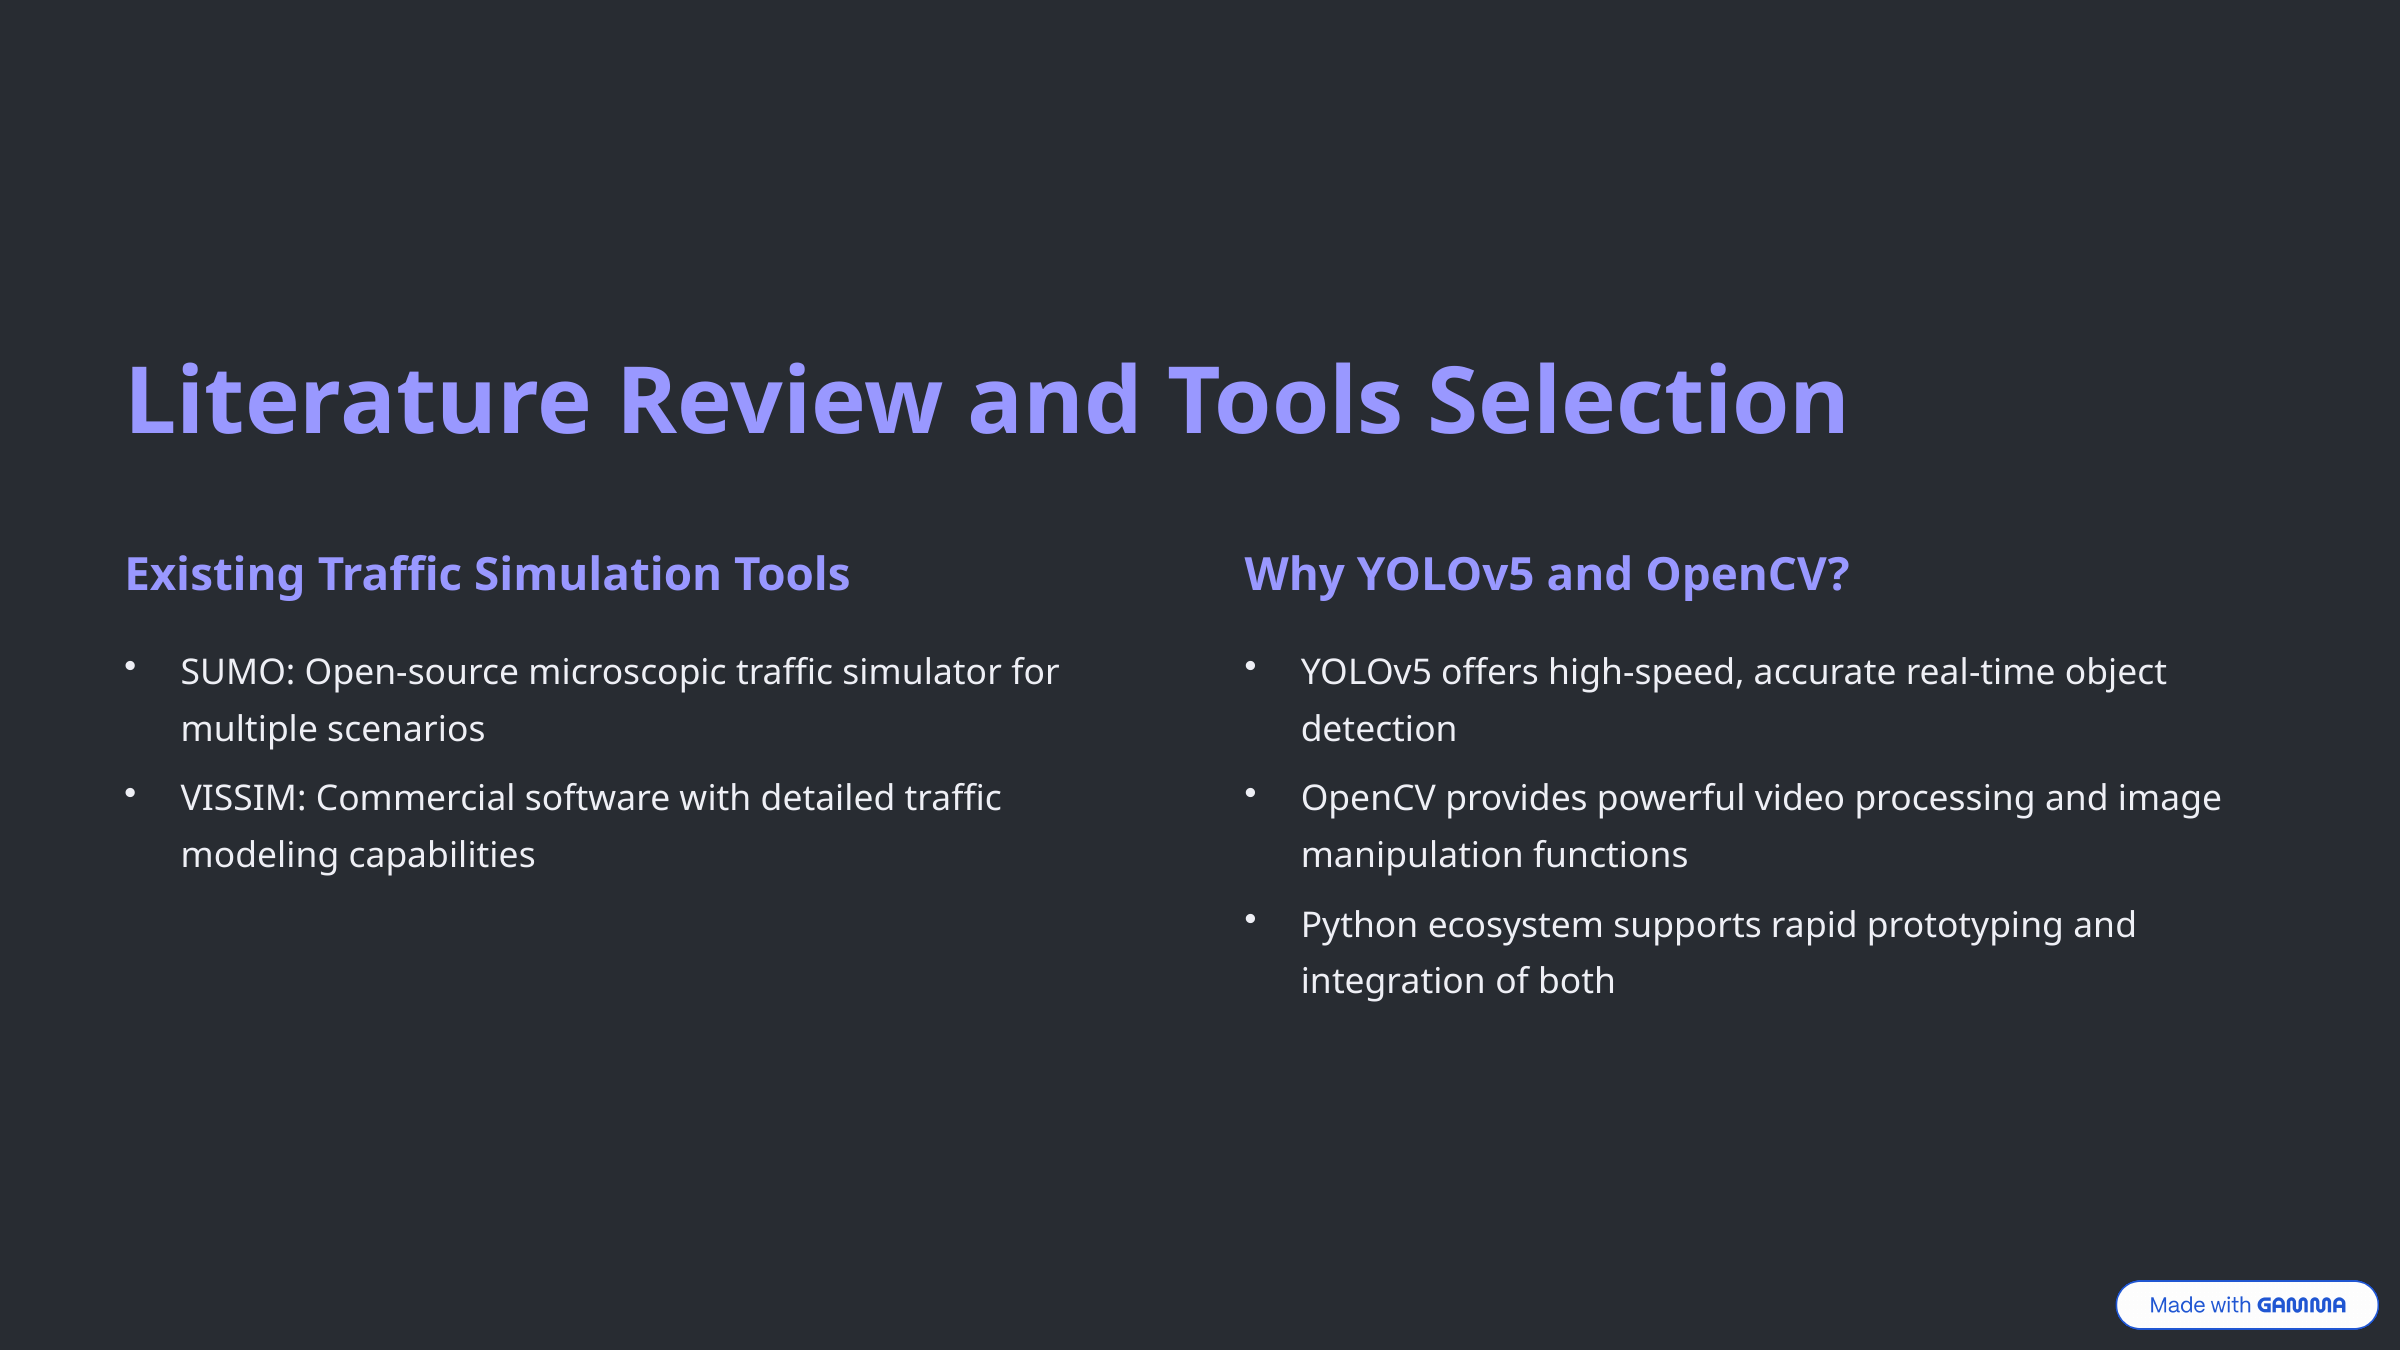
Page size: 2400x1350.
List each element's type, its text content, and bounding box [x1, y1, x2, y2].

text_box VISSIM: Commercial software with detailed traffic modeling capabilities [124, 761, 1157, 876]
text_box Existing Traffic Simulation Tools [124, 541, 793, 600]
text_box OpenCV provides powerful video processing and image manipulation functions [1244, 761, 2277, 876]
text_box YOLOv5 offers high-speed, accurate real-time object detection [1244, 635, 2277, 750]
text_box SUMO: Open-source microscopic traffic simulator for multiple scenarios [124, 635, 1157, 750]
text_box Literature Review and Tools Selection [124, 335, 1685, 453]
text_box Why YOLOv5 and OpenCV? [1244, 541, 1788, 600]
text_box Python ecosystem supports rapid prototyping and integration of both [1244, 887, 2277, 1002]
picture [2106, 1271, 2389, 1339]
